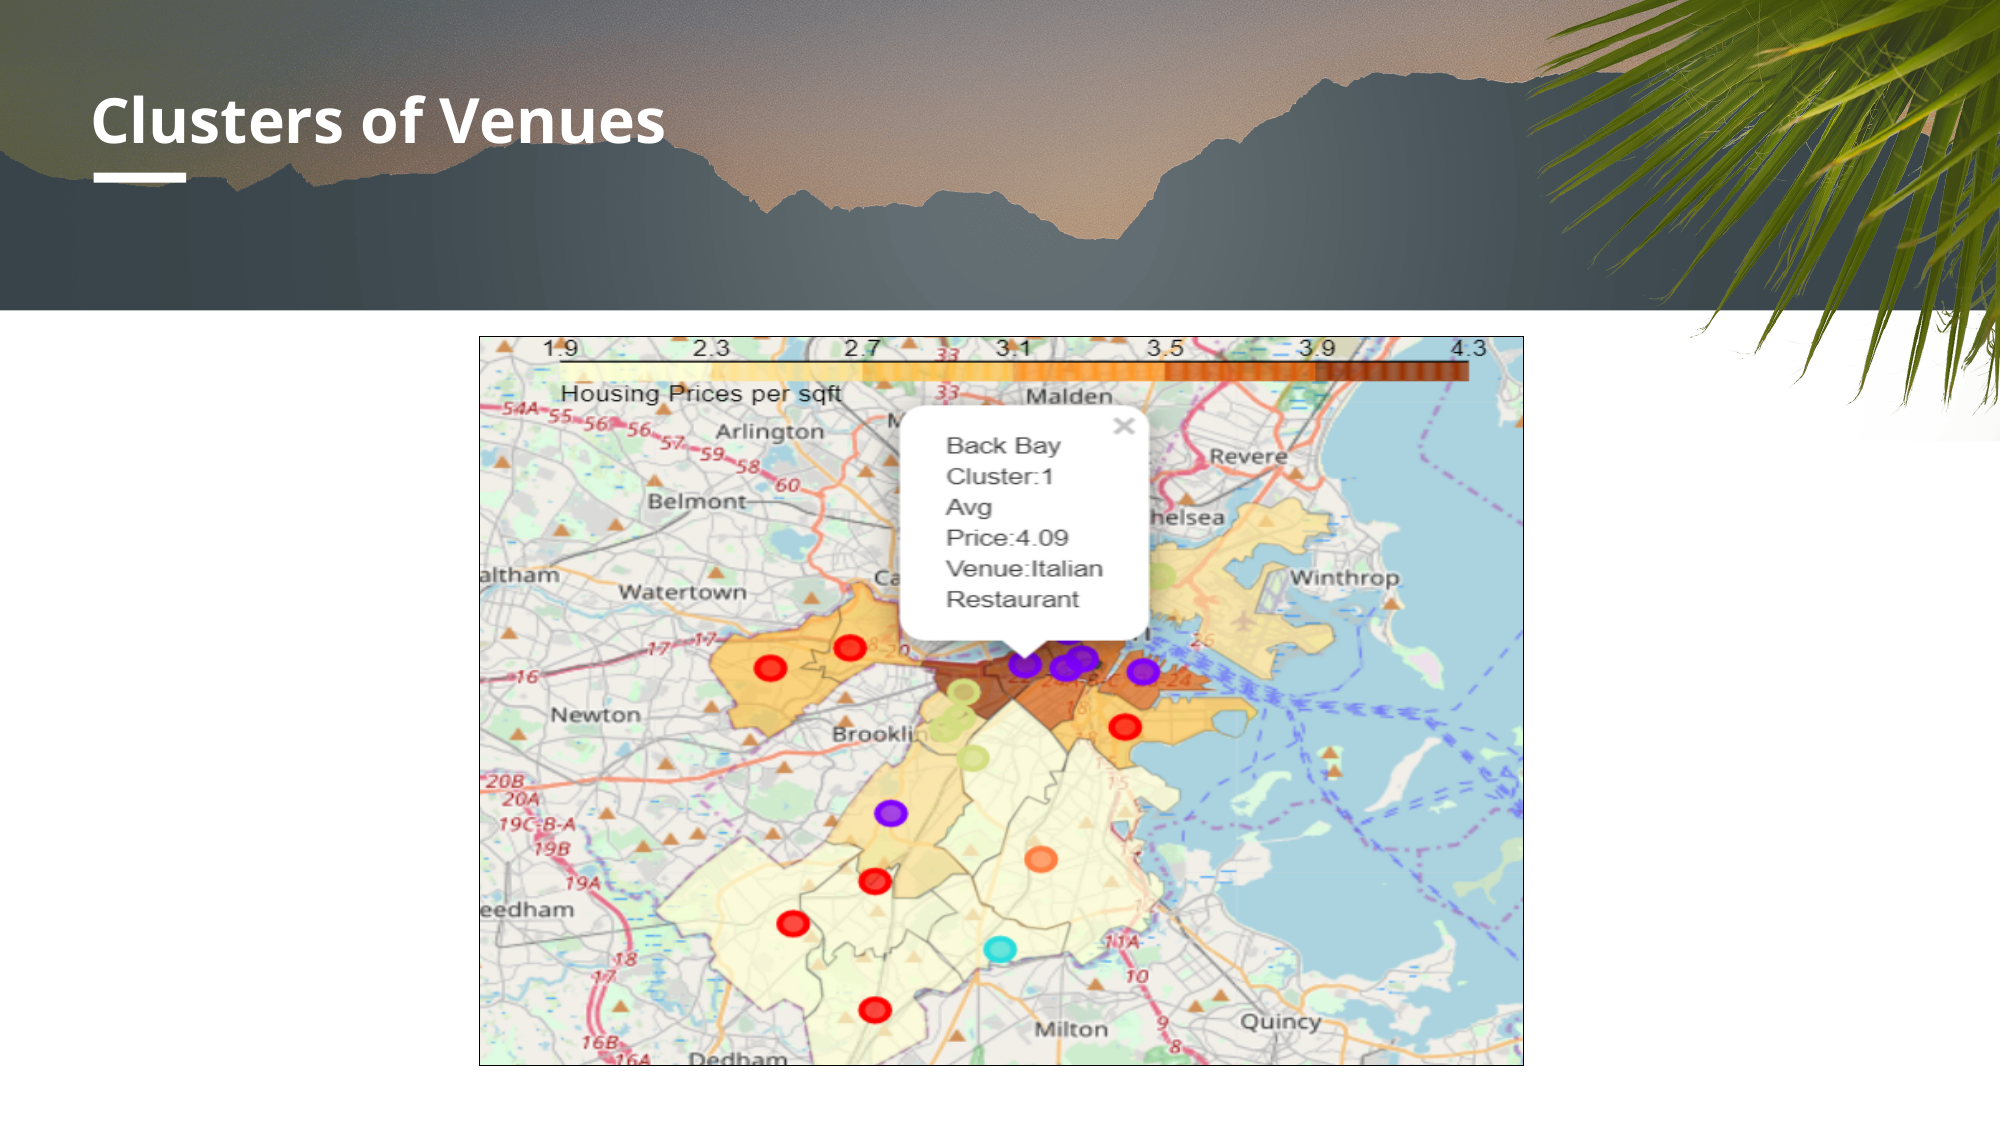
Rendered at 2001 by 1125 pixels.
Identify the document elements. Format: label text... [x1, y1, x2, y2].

title Clusters of Venues [75, 59, 1839, 188]
picture [0, 0, 2000, 1066]
